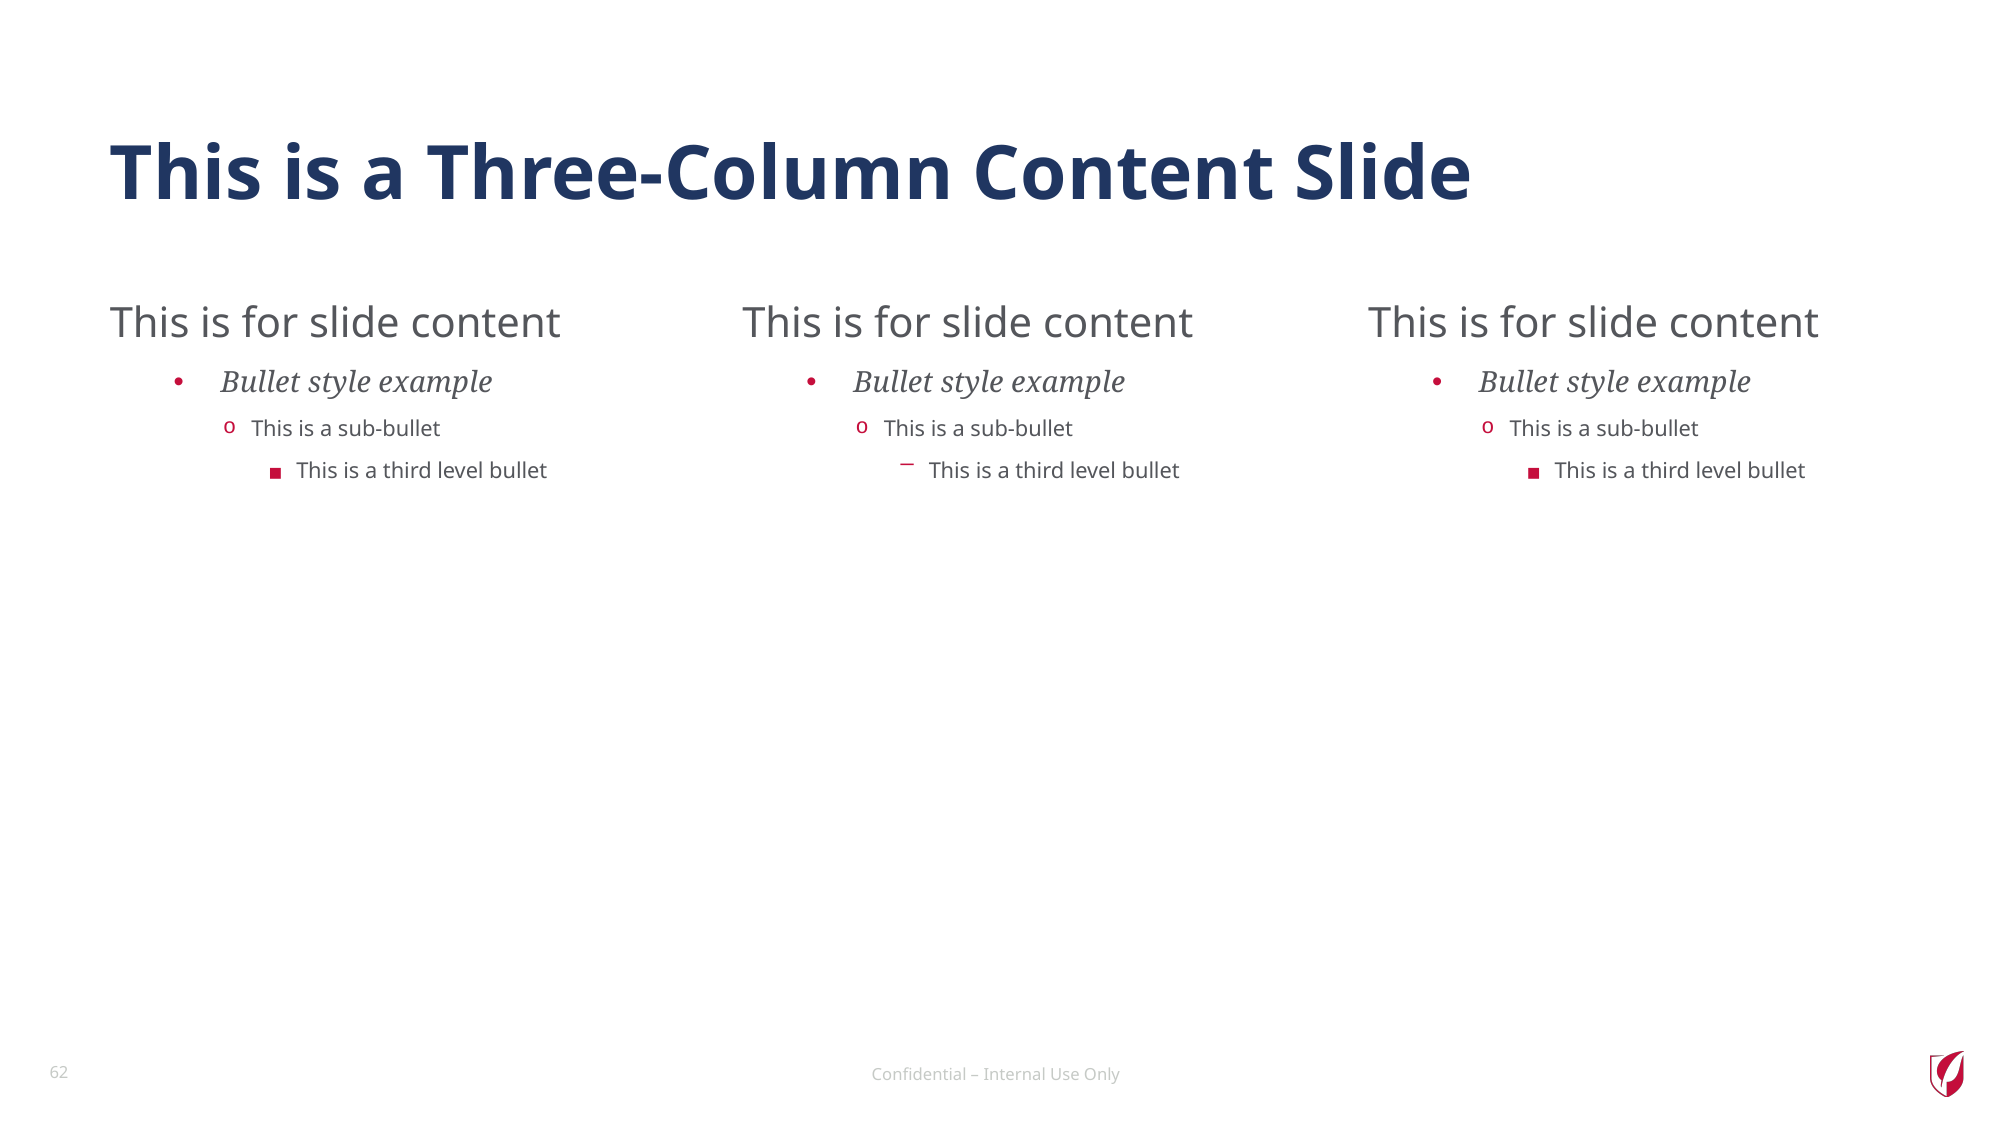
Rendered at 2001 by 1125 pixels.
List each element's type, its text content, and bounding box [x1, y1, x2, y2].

slide_number ‹#› [34, 1050, 485, 1098]
title This is a Three-Column Content Slide [94, 59, 1895, 222]
list This is for slide content Bullet style example This is a sub-bullet This is a third level bullet [1353, 281, 1899, 980]
picture [1930, 1051, 1964, 1097]
list This is for slide content Bullet style example This is a sub-bullet This is a third level bullet [727, 281, 1273, 980]
list This is for slide content Bullet style example This is a sub-bullet This is a third level bullet [94, 281, 640, 980]
